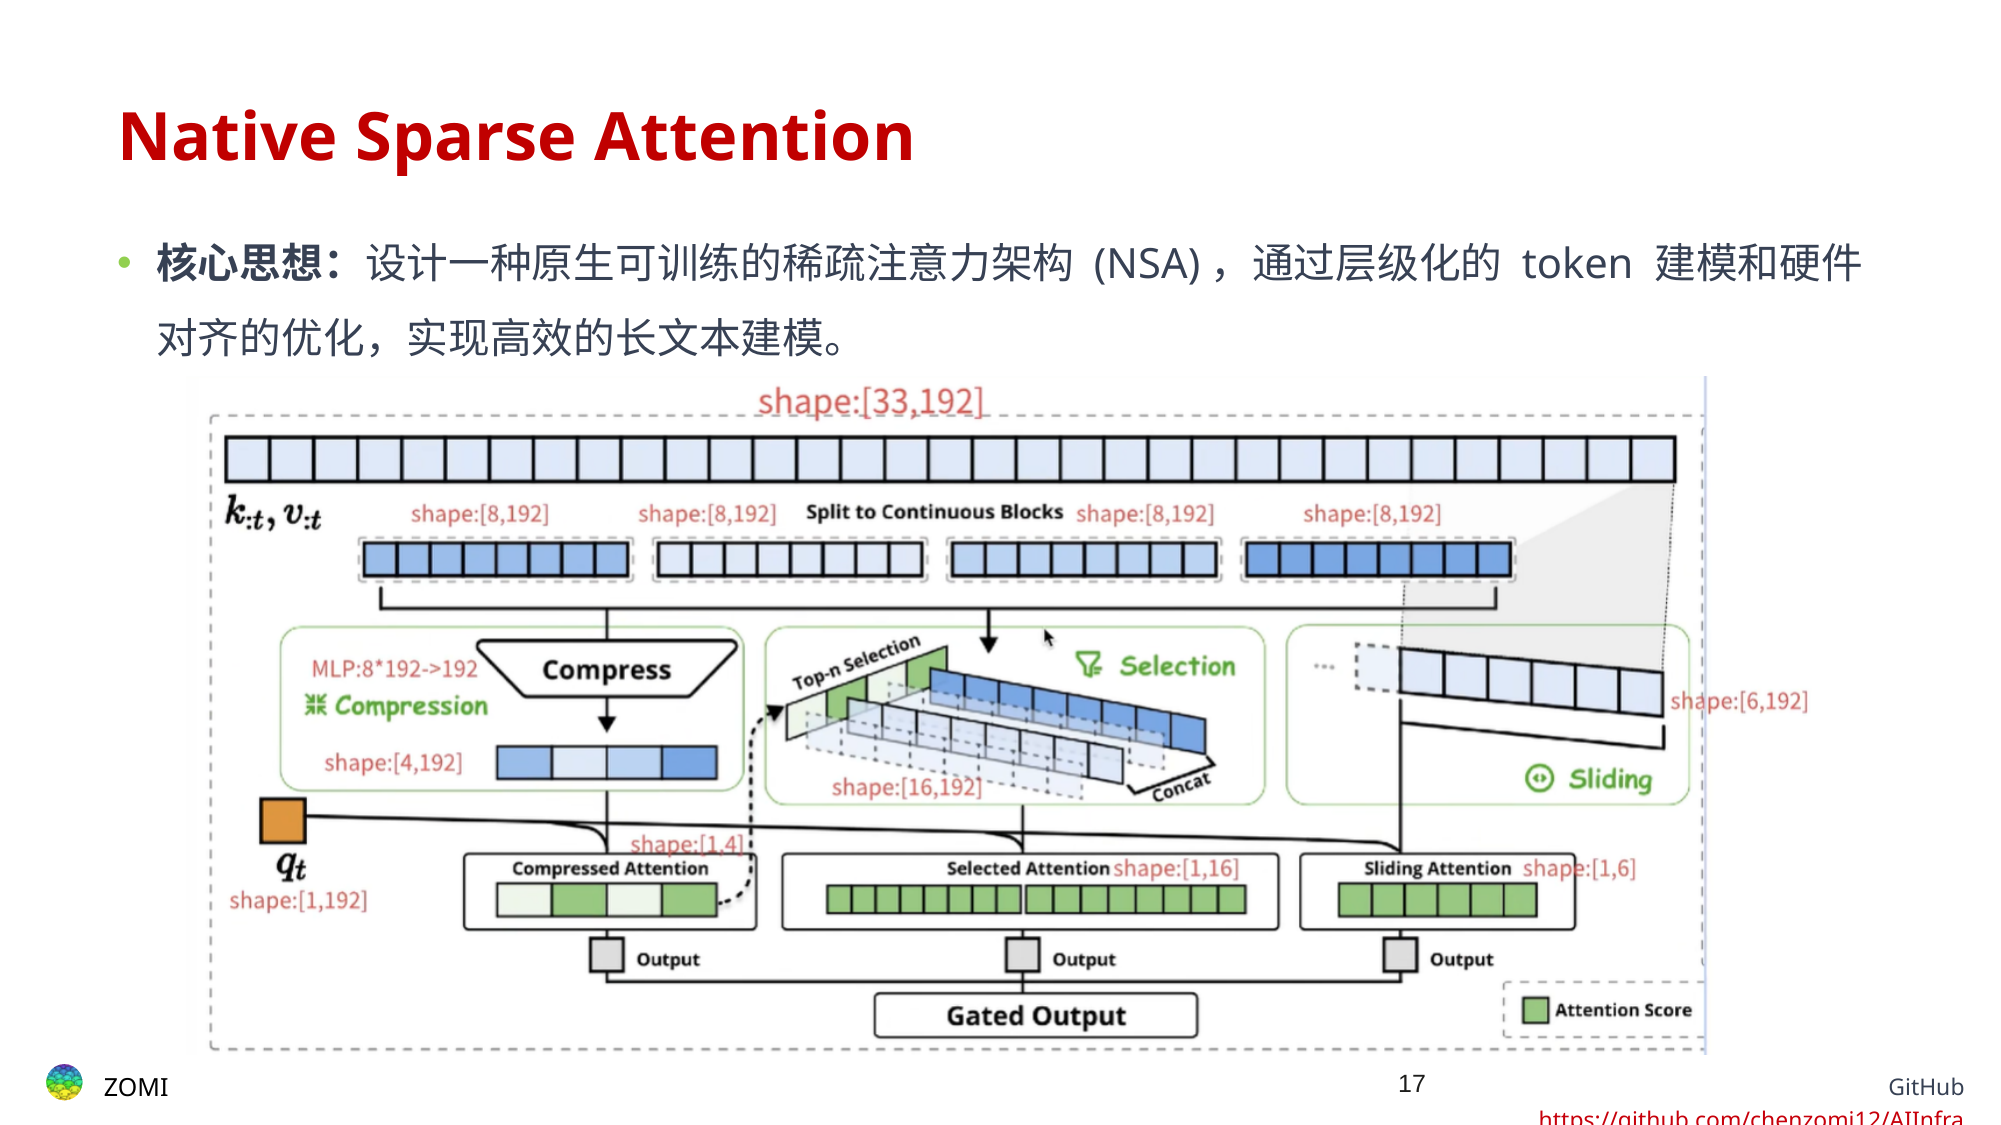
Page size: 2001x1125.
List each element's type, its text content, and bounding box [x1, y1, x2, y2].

picture [185, 375, 1815, 1055]
title Native Sparse Attention [102, 85, 1901, 183]
list 核心思想：设计一种原生可训练的稀疏注意力架构 (NSA)，通过层级化的 token 建模和硬件对齐的优化，实现高效的长文本建模。 [102, 204, 1901, 1043]
picture [47, 1065, 82, 1100]
